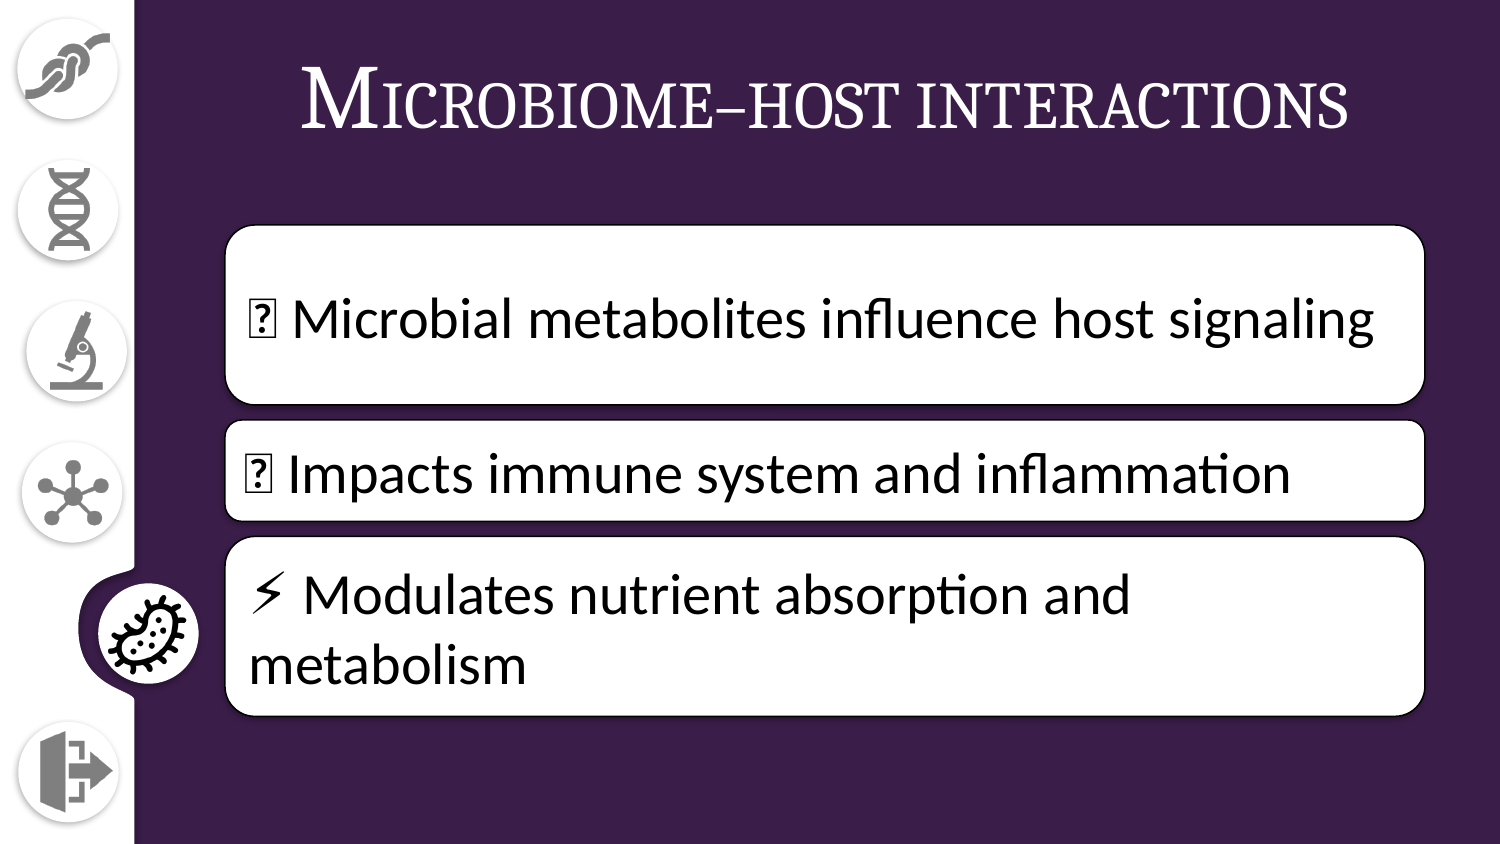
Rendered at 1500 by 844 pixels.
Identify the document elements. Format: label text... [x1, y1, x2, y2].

text_box MICROBIOME–HOST INTERACTIONS [284, 29, 1366, 155]
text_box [17, 159, 119, 261]
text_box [21, 441, 123, 543]
text_box 🔥 Impacts immune system and inflammation [224, 419, 1426, 523]
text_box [97, 583, 199, 684]
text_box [17, 721, 121, 823]
text_box ⚡ Modulates nutrient absorption and metabolism [224, 535, 1426, 718]
text_box 🧬 Microbial metabolites influence host signaling [224, 224, 1426, 406]
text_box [17, 18, 118, 120]
text_box [0, 0, 136, 844]
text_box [26, 300, 128, 402]
